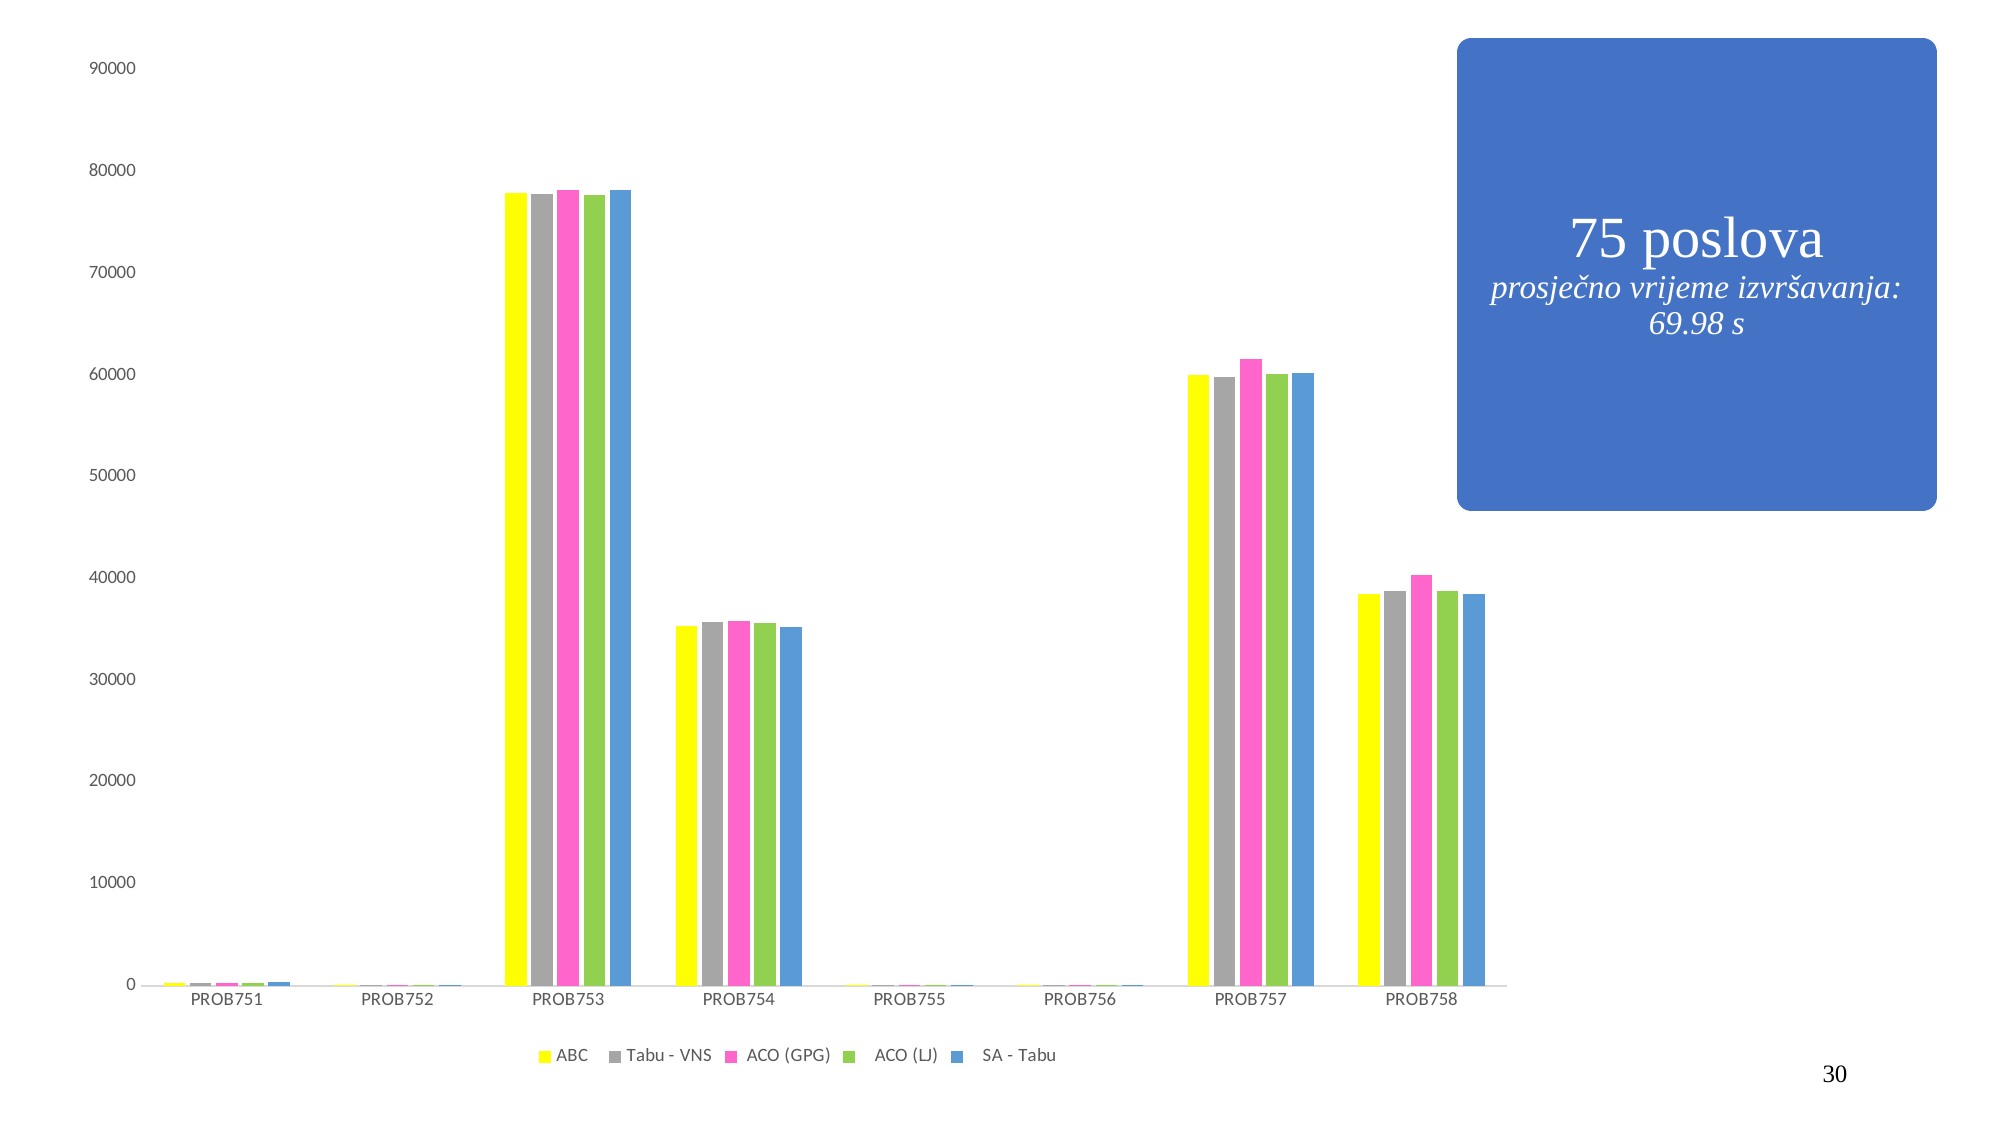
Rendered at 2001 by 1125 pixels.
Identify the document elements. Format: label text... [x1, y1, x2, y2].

slide_number 30 [1412, 1042, 1863, 1103]
title 75 poslova prosječno vrijeme izvršavanja: 69.98 s [1537, 52, 1923, 497]
chart [59, 40, 1537, 1073]
